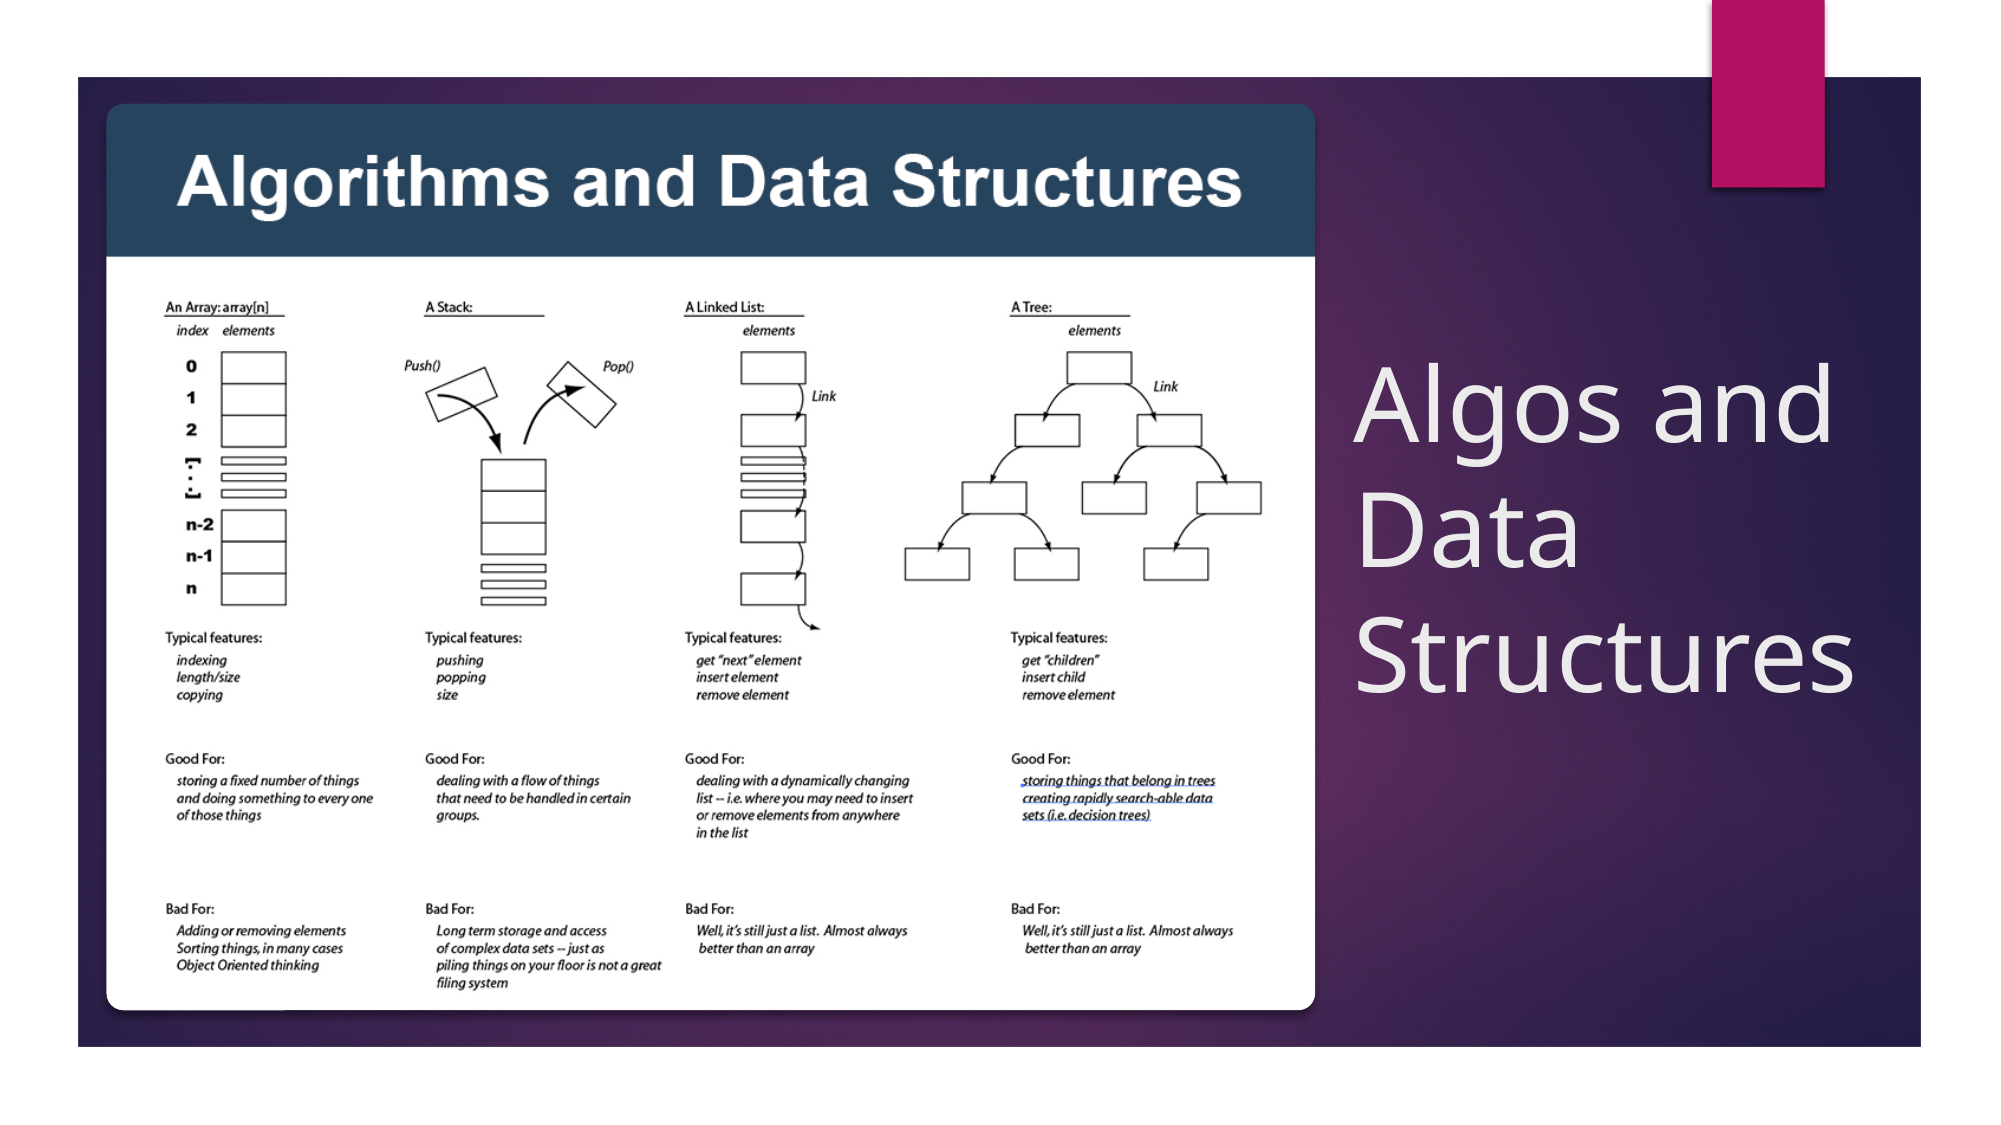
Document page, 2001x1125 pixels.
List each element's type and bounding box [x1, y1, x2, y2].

picture [106, 103, 1316, 1011]
text_box [0, 0, 2000, 1125]
